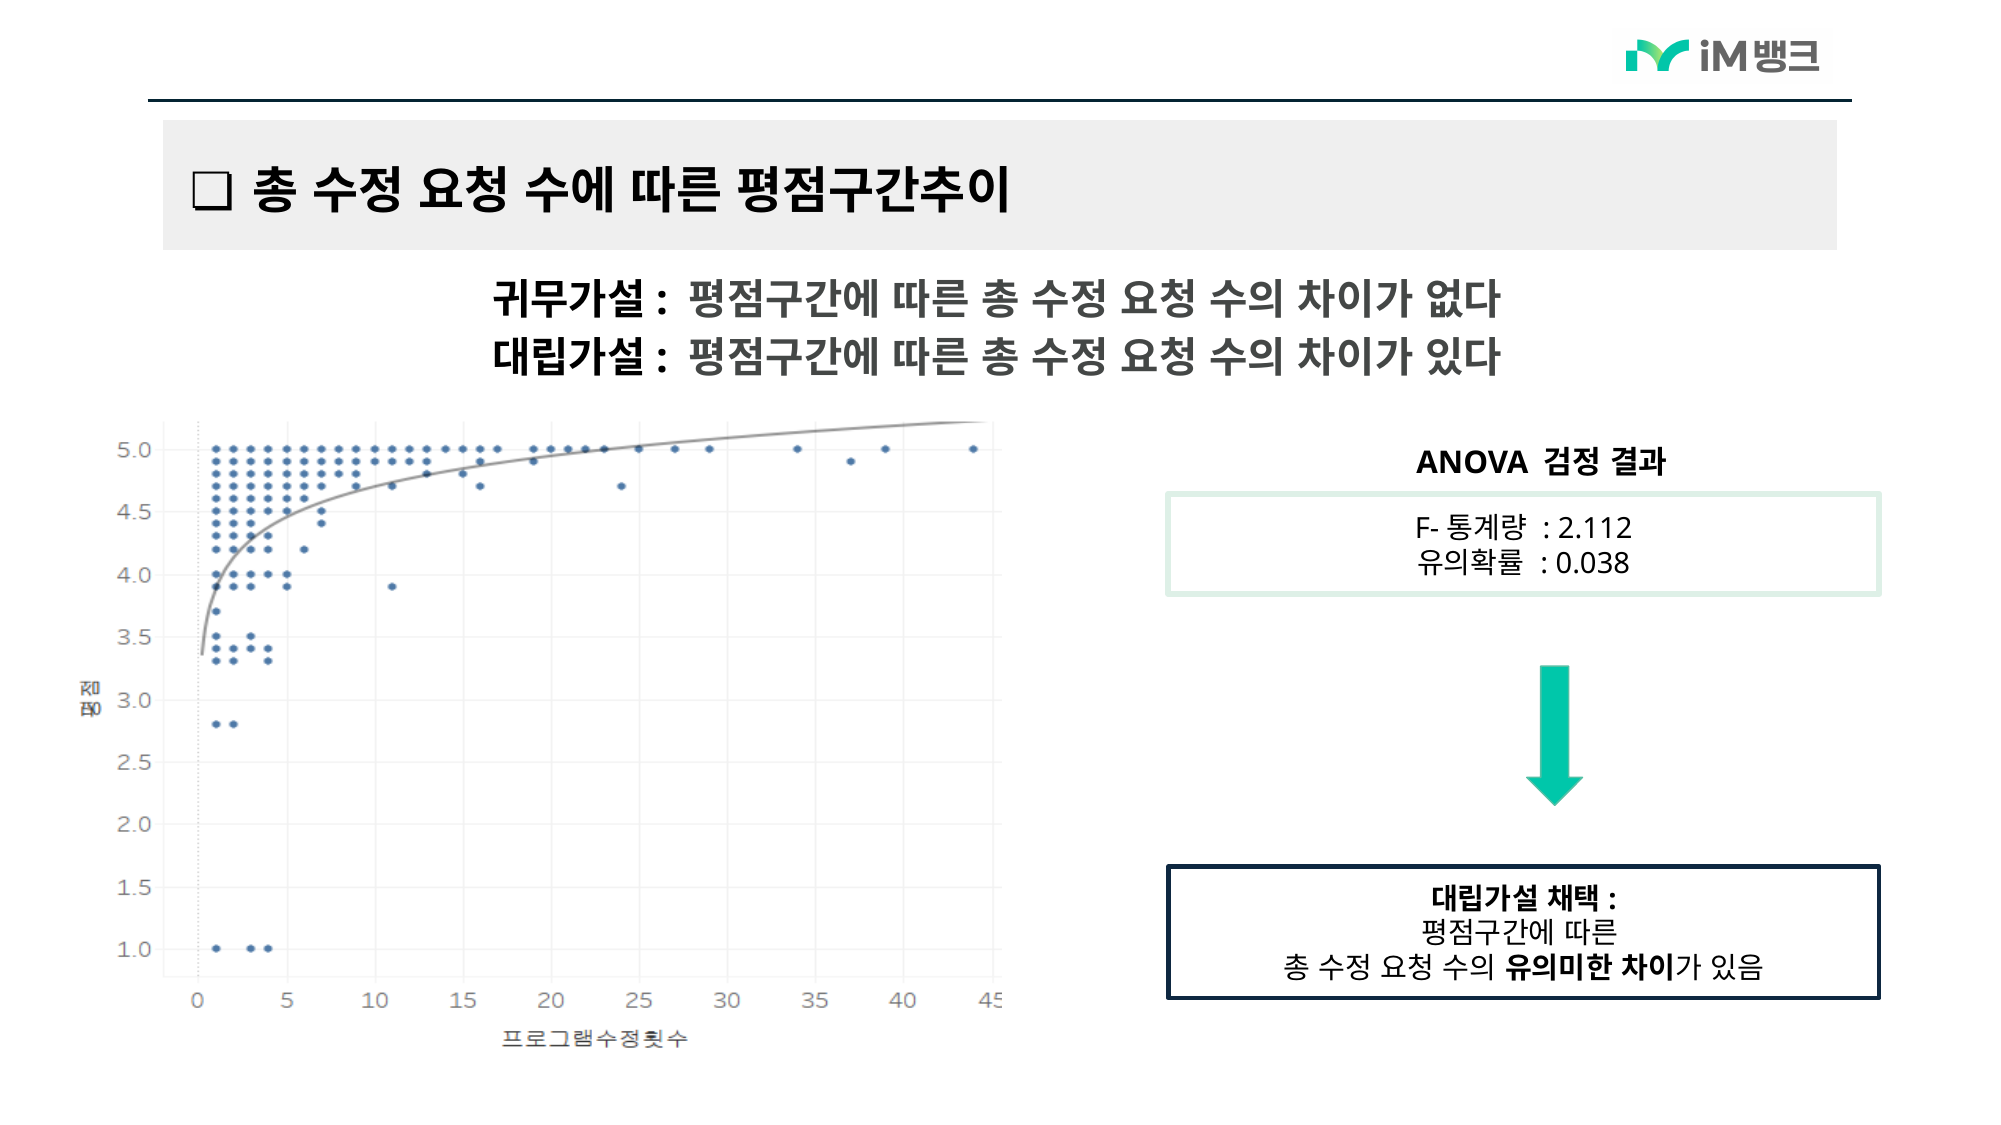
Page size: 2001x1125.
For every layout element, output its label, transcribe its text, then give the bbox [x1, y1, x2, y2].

text_box [162, 118, 1838, 251]
text_box 귀무가설: 평점구간에 따른 총 수정 요청 수의 차이가 없다 대립가설: 평점구간에 따른 총 수정 요청 수의 차이가 있다 [162, 250, 1833, 397]
picture [72, 408, 1002, 1064]
text_box 총 수정 요청 수에 따른 평점구간추이 [162, 144, 1294, 226]
text_box [1526, 666, 1583, 806]
picture [1612, 27, 1833, 84]
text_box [1168, 426, 1880, 596]
text_box 대립가설 채택: 평점구간에 따른 총 수정 요청 수의 유의미한 차이가 있음 [1168, 866, 1880, 998]
